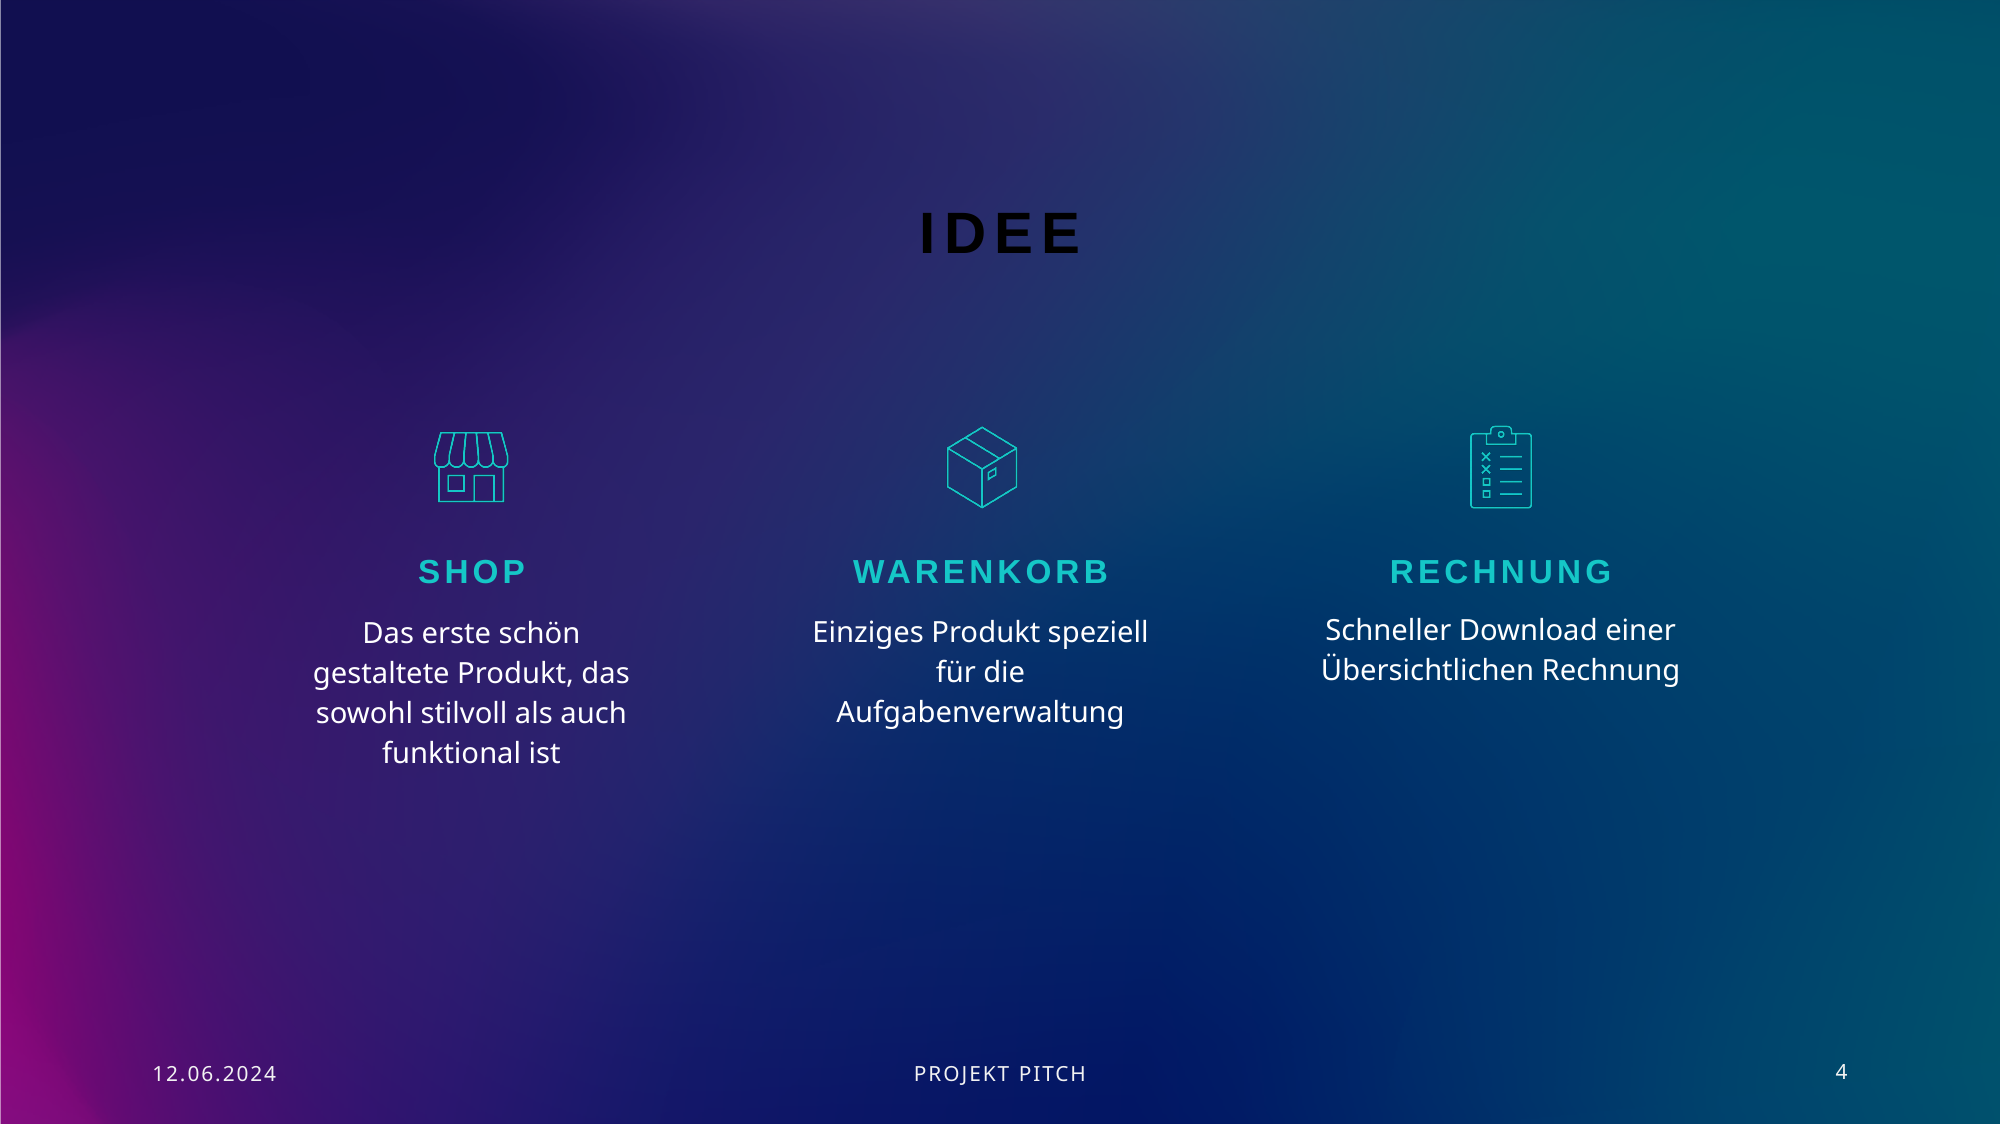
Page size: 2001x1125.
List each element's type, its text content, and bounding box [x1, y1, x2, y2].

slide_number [137, 1042, 588, 1103]
list Rechnung [1305, 547, 1697, 598]
list Einziges Produkt speziell für die Aufgabenverwaltung [785, 601, 1177, 786]
footer Projekt Pitch [662, 1042, 1338, 1103]
list SHOP [172, 547, 771, 608]
picture [0, 0, 1913, 1125]
list Das erste schön gestaltete Produkt, das sowohl stilvoll als auch funktional ist [275, 601, 667, 787]
list Warenkorb [785, 547, 1177, 601]
slide_number 4 [1412, 1042, 1863, 1103]
title IDEE [402, 169, 1598, 274]
list Schneller Download einer Übersichtlichen Rechnung [1305, 598, 1697, 784]
